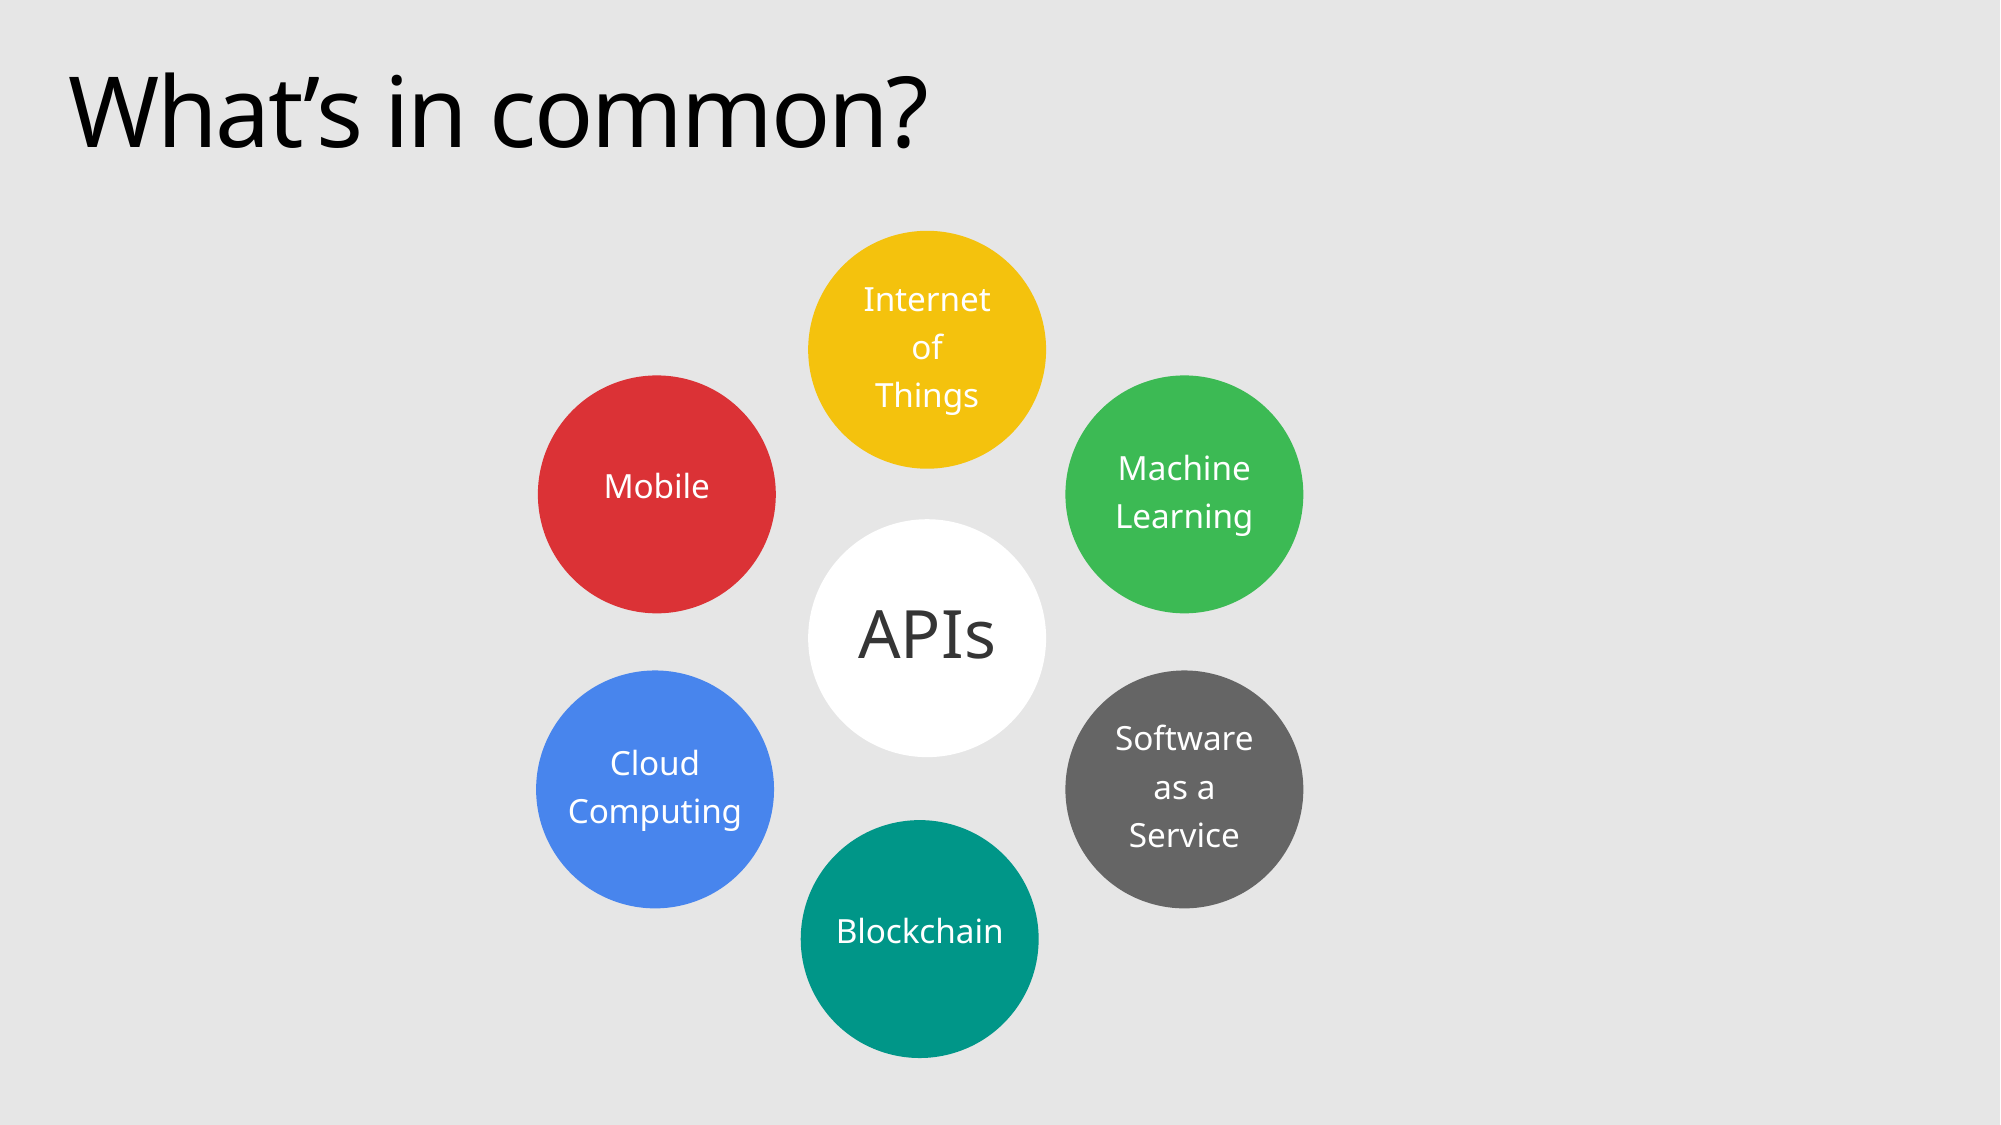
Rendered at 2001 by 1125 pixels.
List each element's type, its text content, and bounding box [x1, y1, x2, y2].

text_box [1065, 670, 1304, 909]
text_box APIs [828, 577, 1027, 698]
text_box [1065, 375, 1304, 614]
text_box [537, 375, 777, 614]
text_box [535, 670, 775, 909]
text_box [807, 230, 1047, 469]
title What’s in common? [44, 47, 1957, 196]
text_box [807, 518, 1047, 758]
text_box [800, 819, 1039, 1059]
